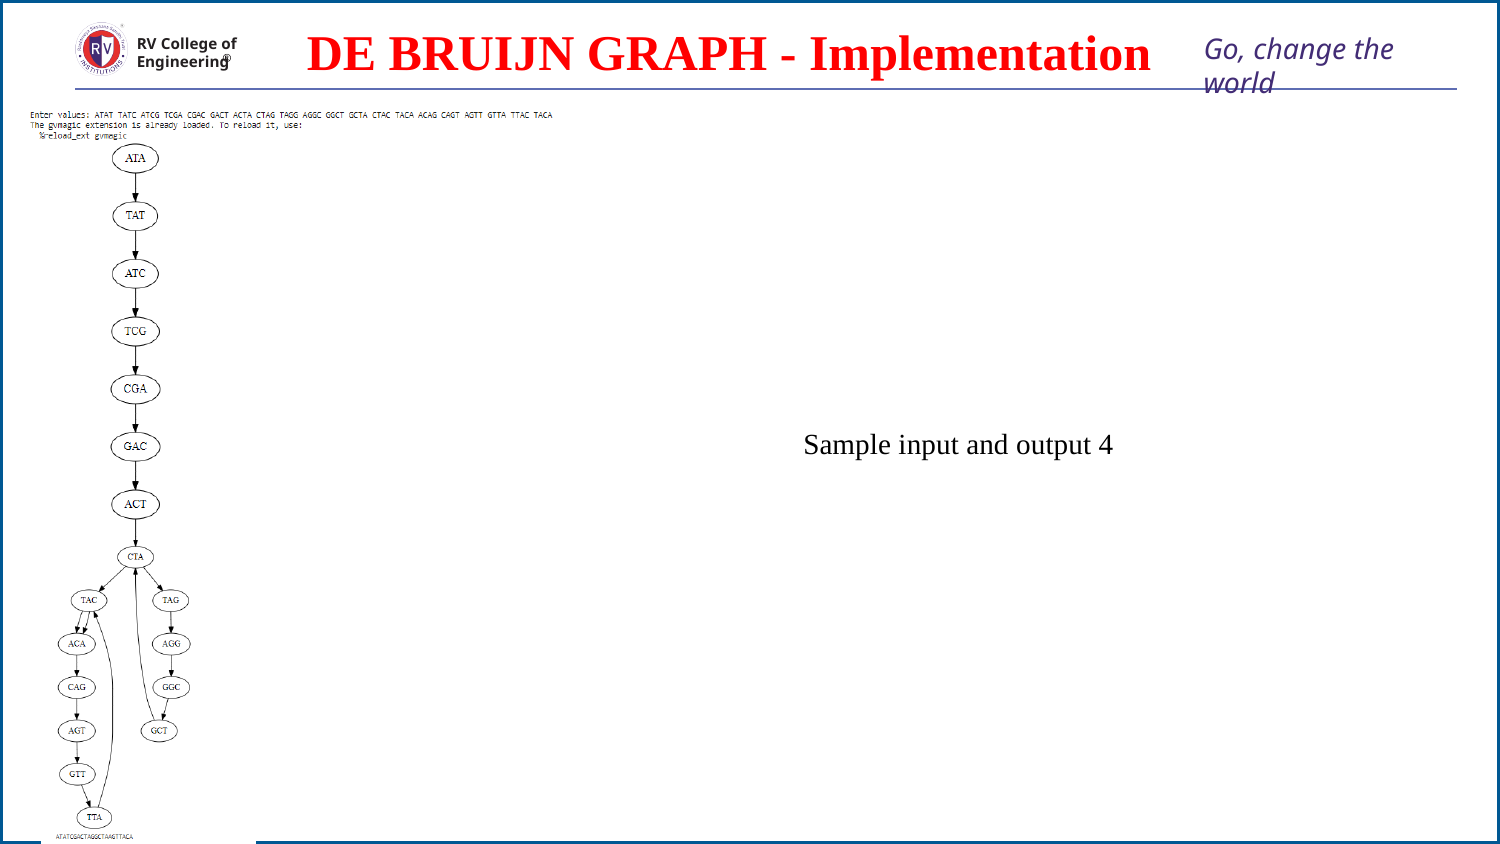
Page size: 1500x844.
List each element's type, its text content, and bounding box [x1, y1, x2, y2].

text_box Sample input and output 4 [788, 410, 1281, 476]
title DE BRUIJN GRAPH - Implementation [255, 20, 1203, 82]
picture [75, 22, 128, 76]
picture [24, 106, 562, 844]
